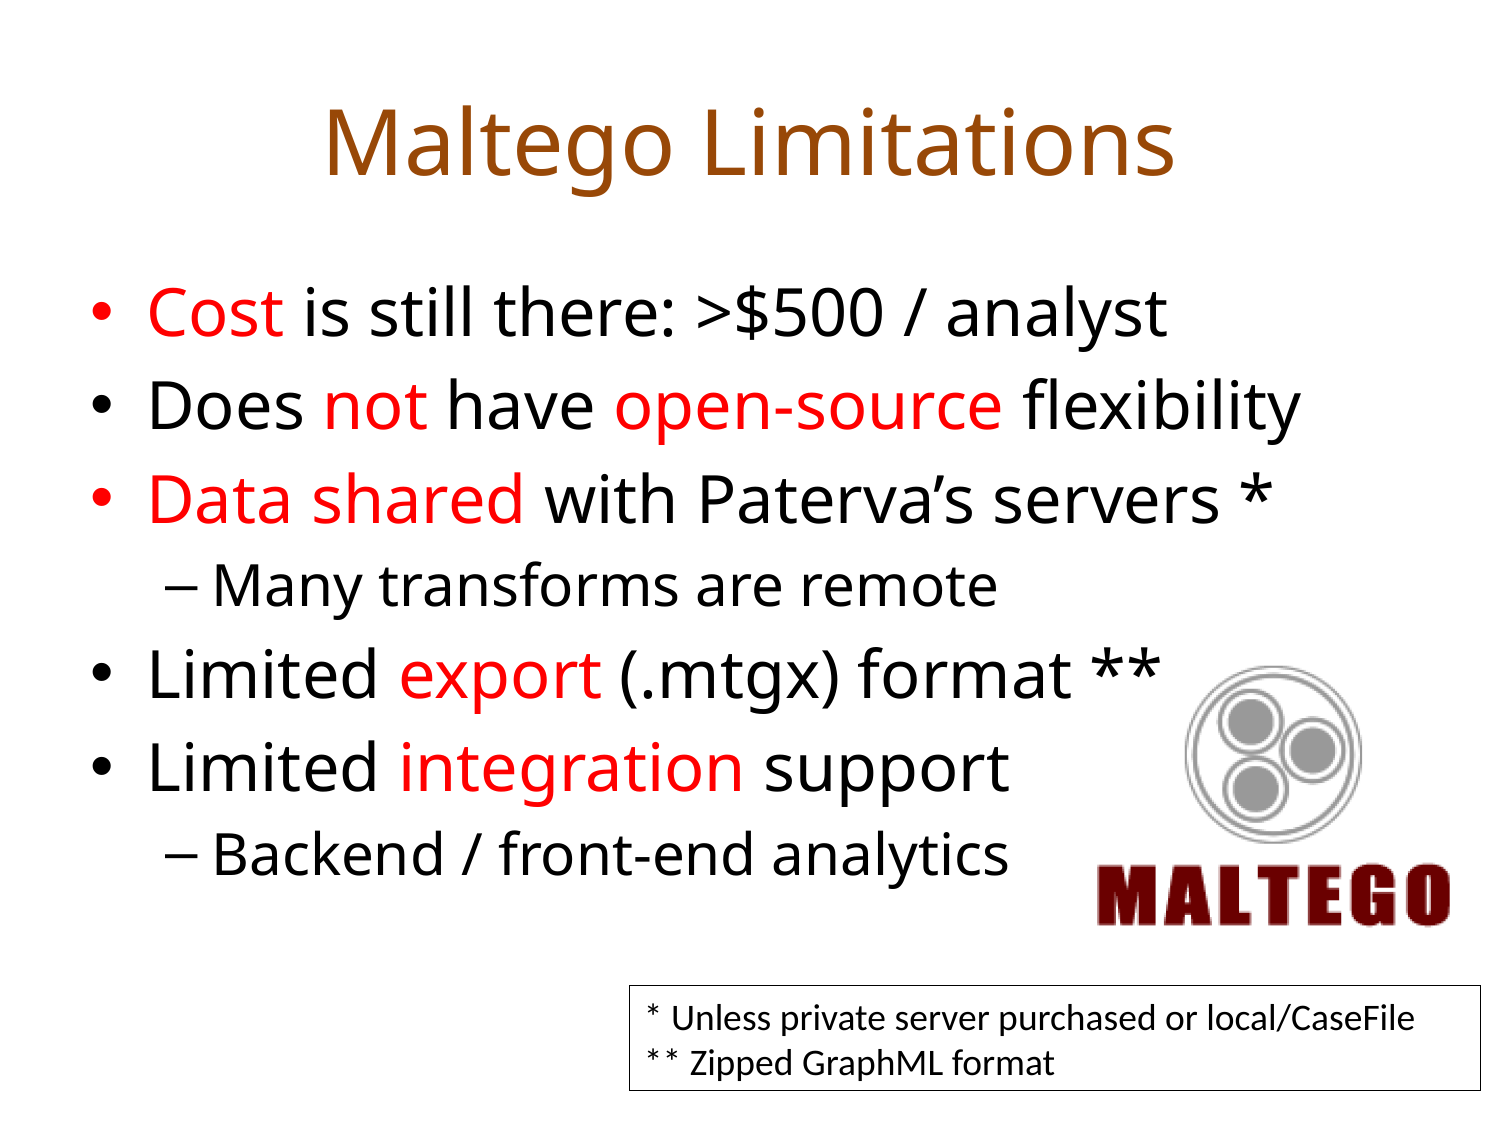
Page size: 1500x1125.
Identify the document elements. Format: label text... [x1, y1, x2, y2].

title Maltego Limitations [75, 45, 1425, 233]
list Cost is still there: >$500 / analyst Does not have open-source flexibility Data shared with Paterva’s servers * Many transforms are remote Limited export (.mtgx) format ** Limited integration support Backend / front-end analytics [75, 262, 1425, 1005]
picture [1067, 649, 1481, 938]
text_box * Unless private server purchased or local/CaseFile ** Zipped GraphML format [629, 985, 1481, 1091]
